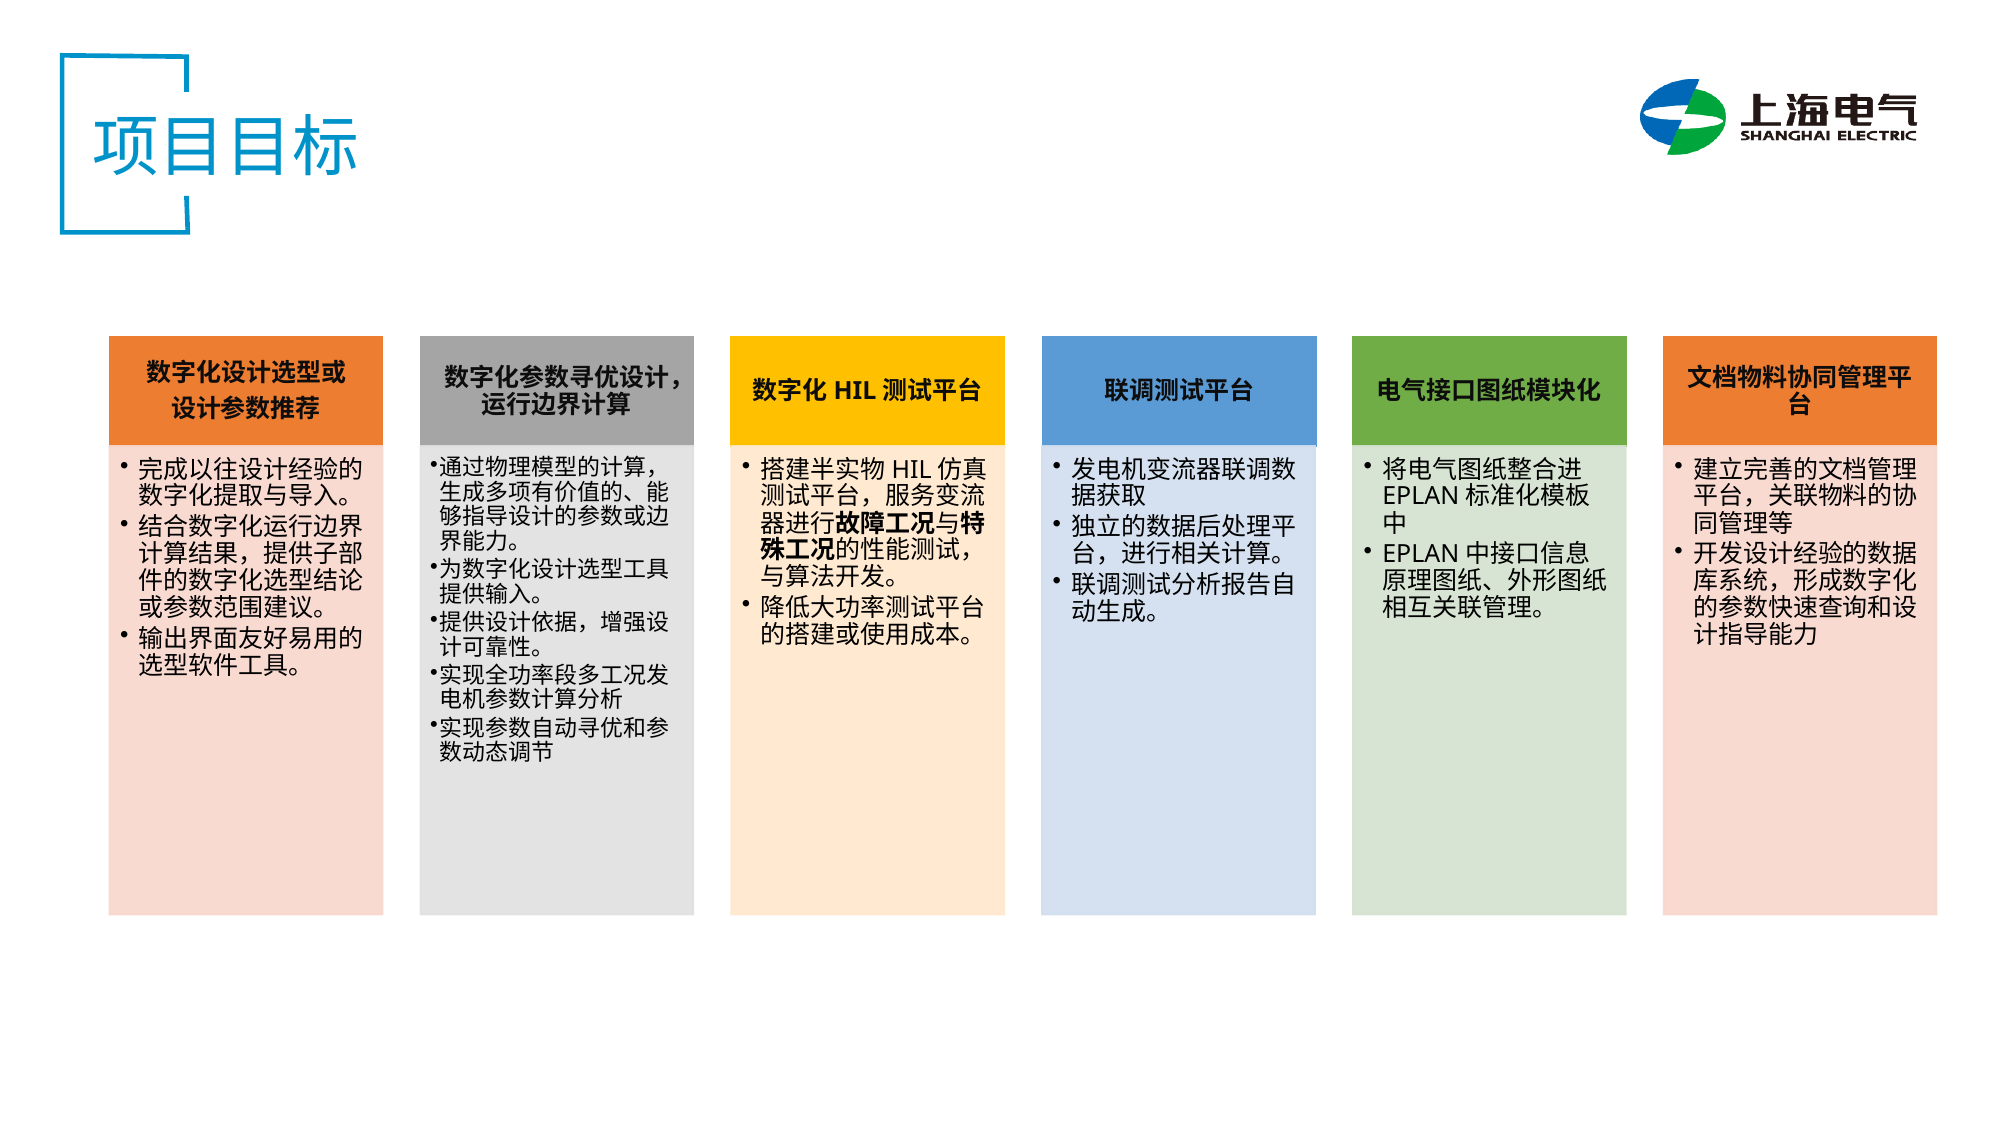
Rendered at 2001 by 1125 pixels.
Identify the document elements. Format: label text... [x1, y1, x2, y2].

picture [1640, 76, 1925, 157]
text_box 项目目标 [77, 95, 1541, 191]
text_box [109, 167, 1937, 1085]
